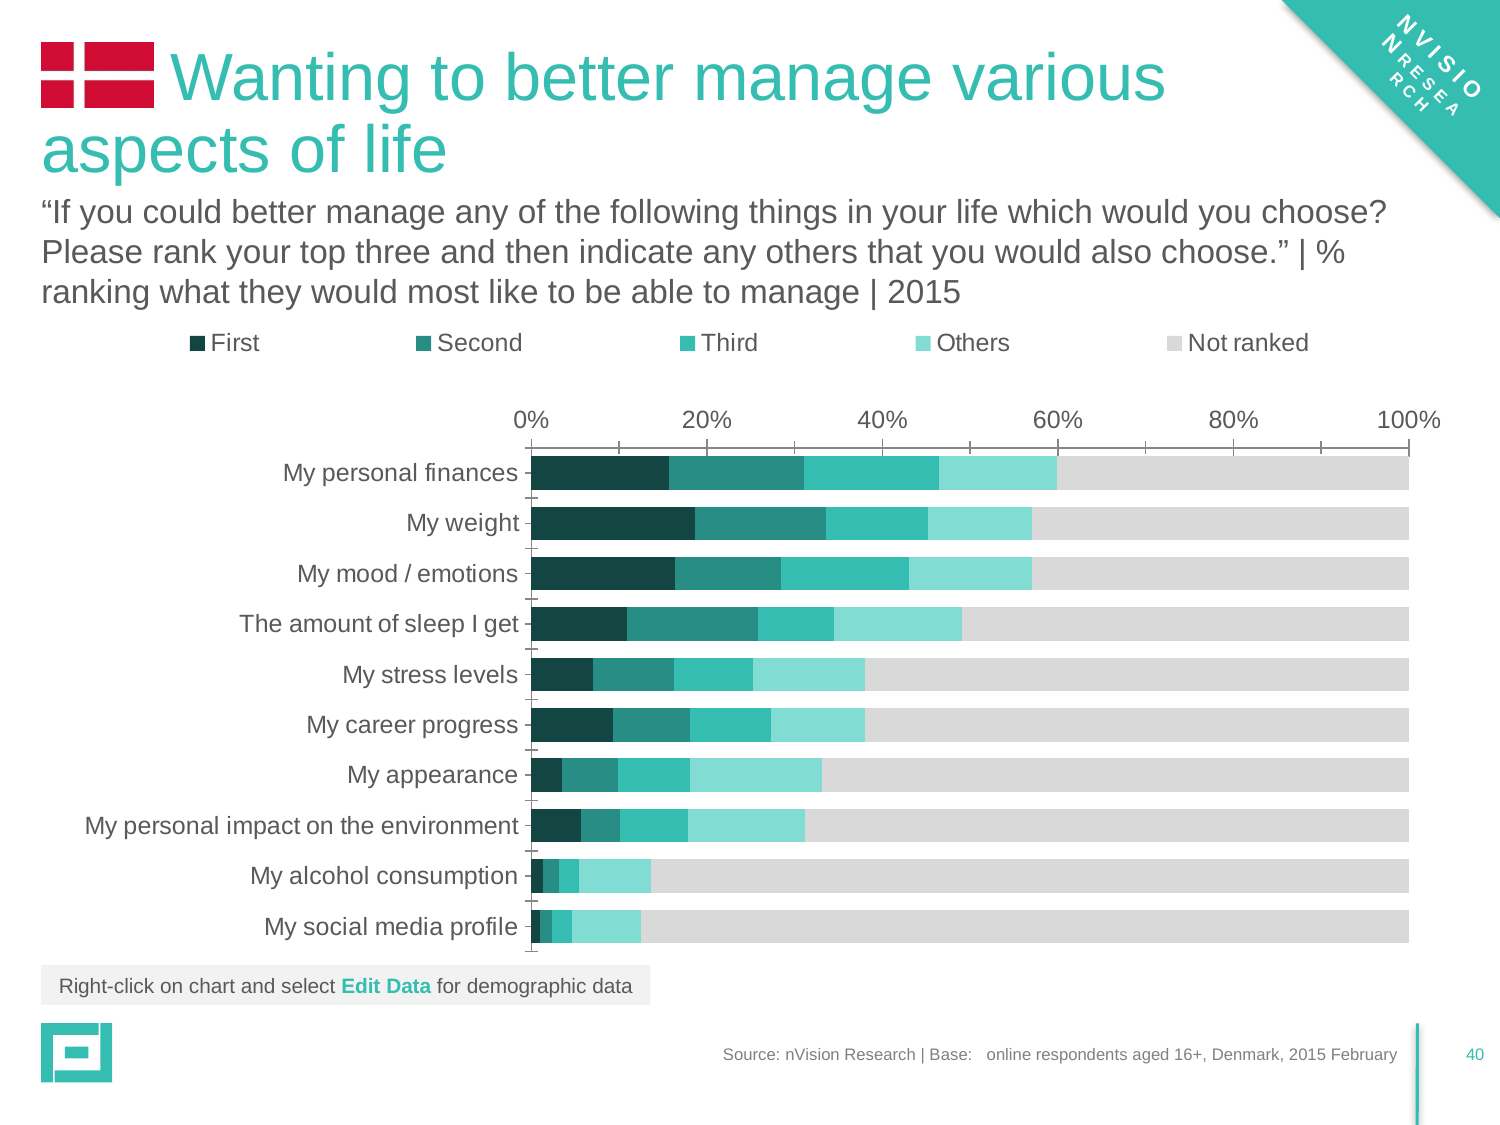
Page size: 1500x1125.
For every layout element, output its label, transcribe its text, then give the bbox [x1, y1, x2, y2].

chart [40, 302, 1460, 965]
title Wanting to better manage various aspects of life [151, 42, 1276, 116]
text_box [1281, 0, 1500, 219]
text_box Right-click on chart and select Edit Data for demographic data [41, 972, 651, 1005]
picture [40, 42, 154, 108]
list “If you could better manage any of the following things in your life which would you choose? Please rank your top three and then indicate any others that you would also choose.” | % ranking what they would most like to be able to manage | 2015 [41, 190, 1459, 301]
list Source: nVision Research | Base: online respondents aged 16+, Denmark, 2015 February [112, 1039, 1414, 1072]
